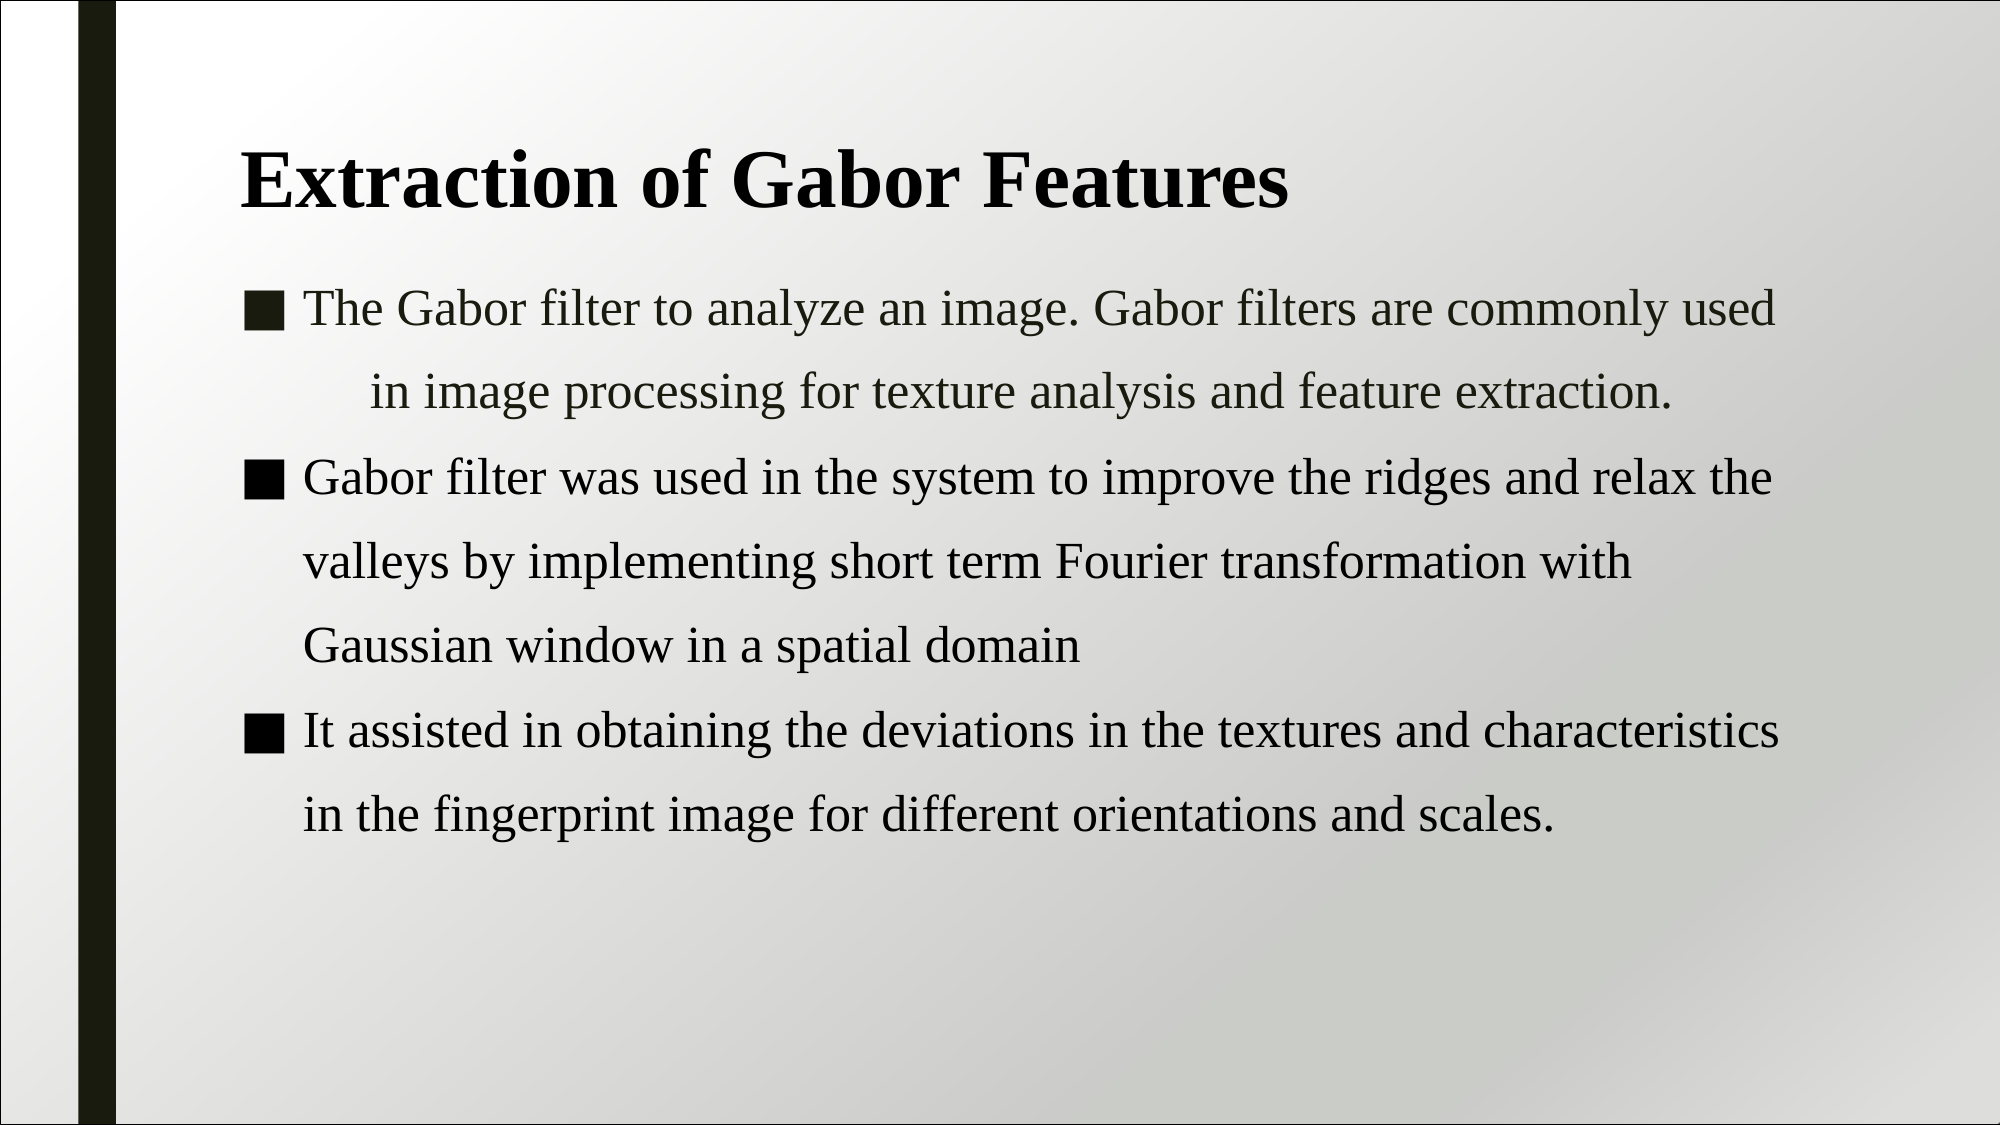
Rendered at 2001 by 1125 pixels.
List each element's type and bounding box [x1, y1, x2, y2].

text_box [0, 0, 2000, 1125]
